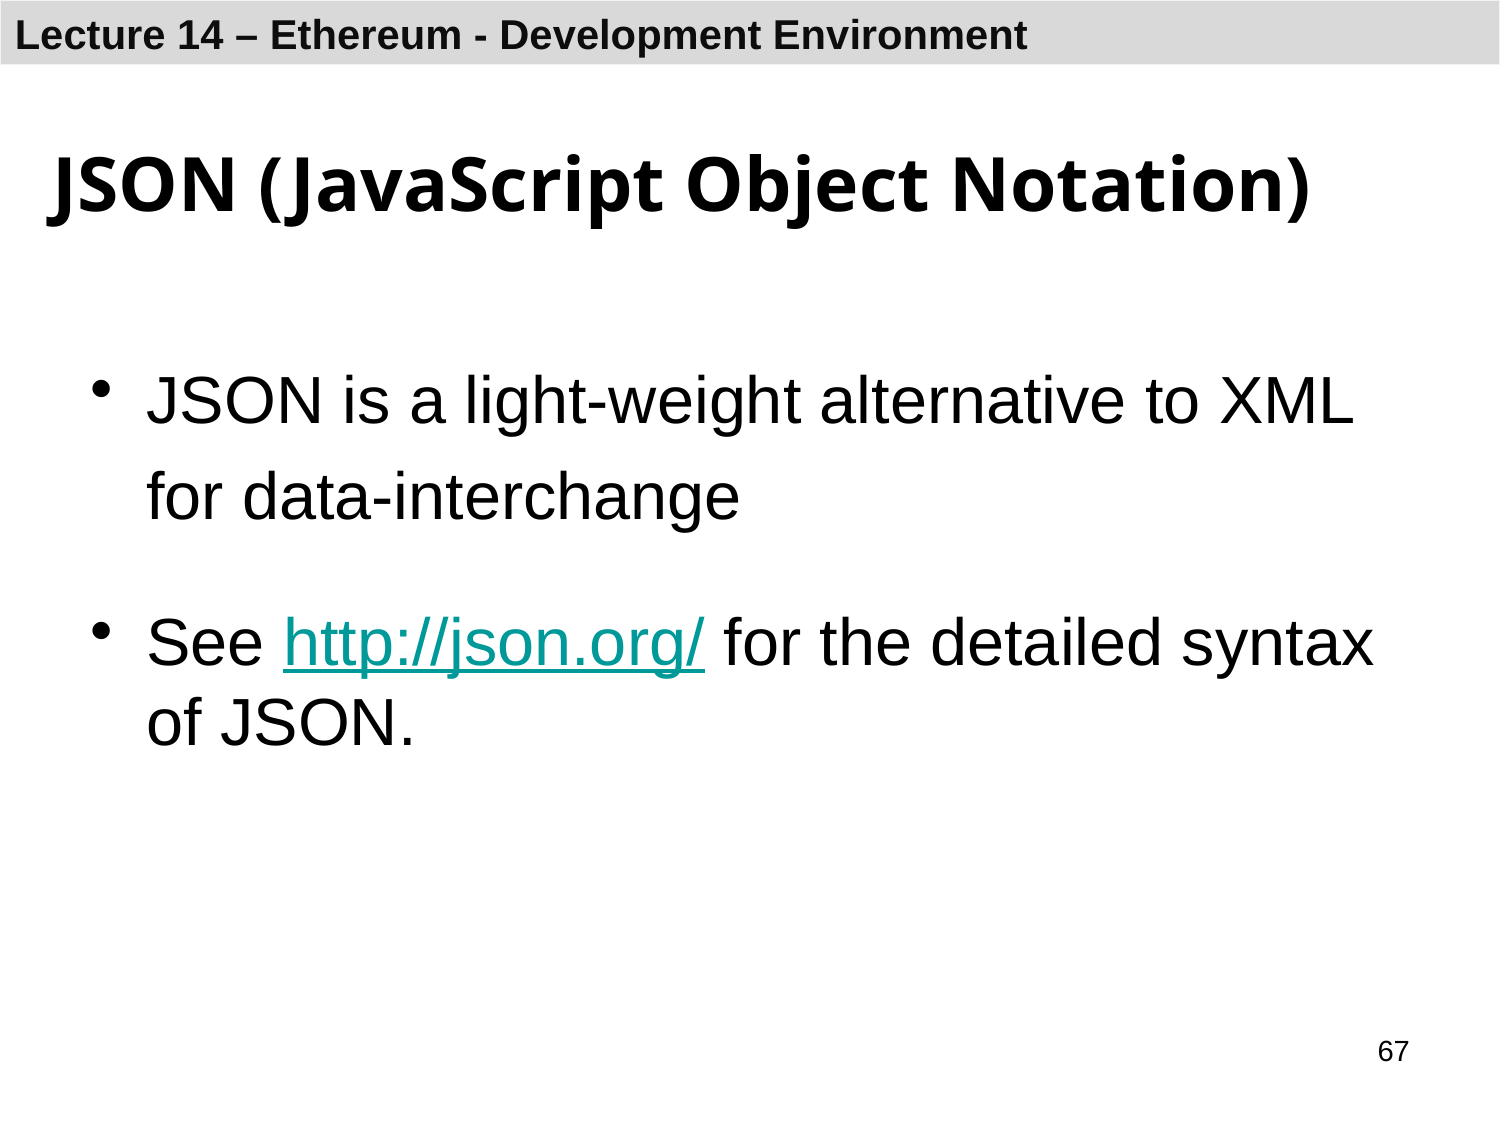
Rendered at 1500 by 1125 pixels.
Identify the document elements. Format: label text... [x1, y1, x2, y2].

slide_number 67 [1074, 1024, 1425, 1103]
title JSON (JavaScript Object Notation) [37, 125, 1388, 238]
list JSON is a light-weight alternative to XML for data-interchange See http://json.org/ for the detailed syntax of JSON. [75, 275, 1425, 963]
